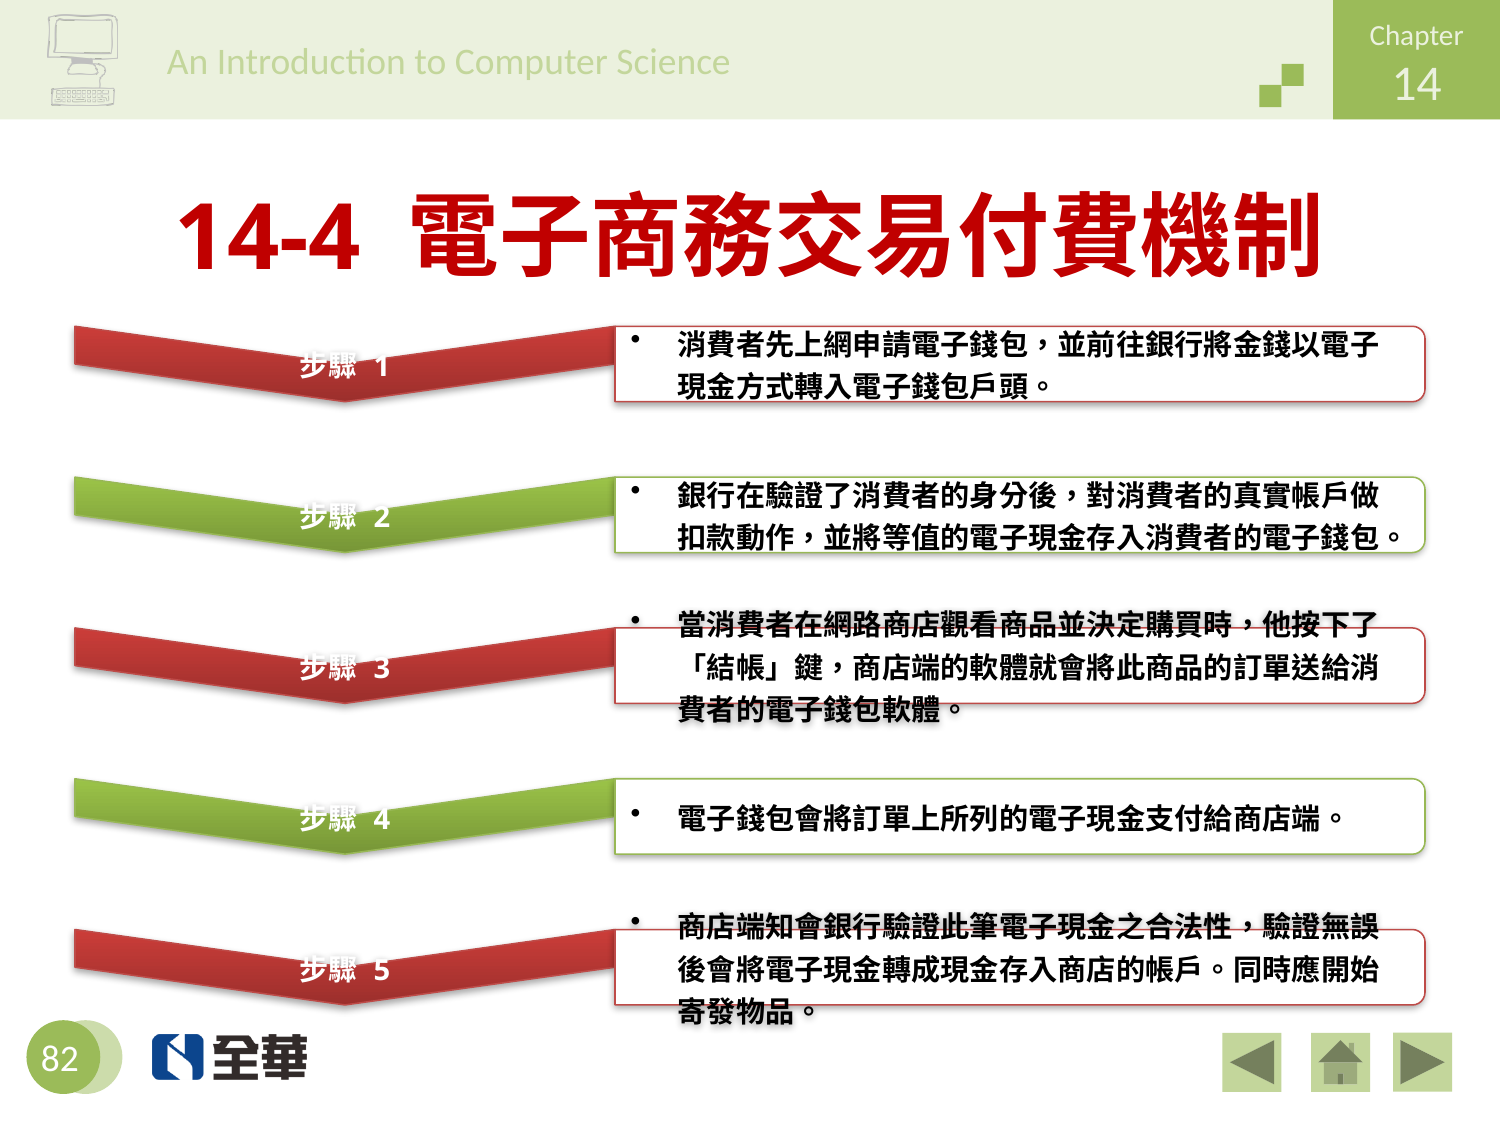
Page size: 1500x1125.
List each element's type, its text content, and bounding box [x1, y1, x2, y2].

title 14-4 電子商務交易付費機制 [75, 138, 1425, 325]
picture [152, 1034, 307, 1080]
picture [47, 14, 118, 106]
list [74, 325, 1426, 1006]
